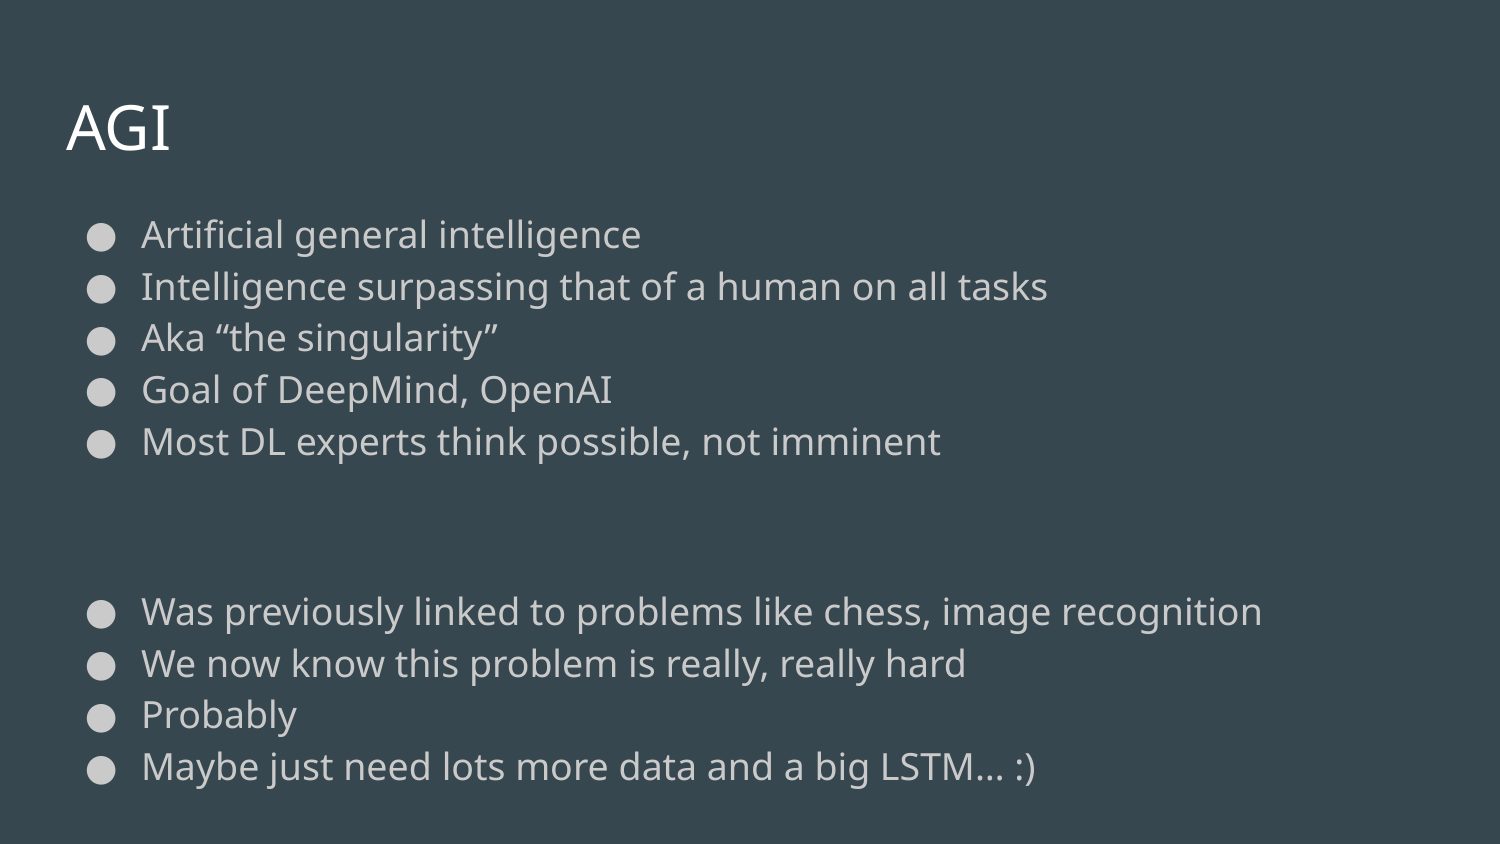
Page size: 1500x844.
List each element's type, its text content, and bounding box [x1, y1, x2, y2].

list Artificial general intelligence Intelligence surpassing that of a human on all tasks Aka “the singularity” Goal of DeepMind, OpenAI Most DL experts think possible, not imminent Was previously linked to problems like chess, image recognition We now know this problem is really, really hard Probably Maybe just need lots more data and a big LSTM… :) [51, 189, 1449, 750]
title AGI [51, 72, 1449, 167]
